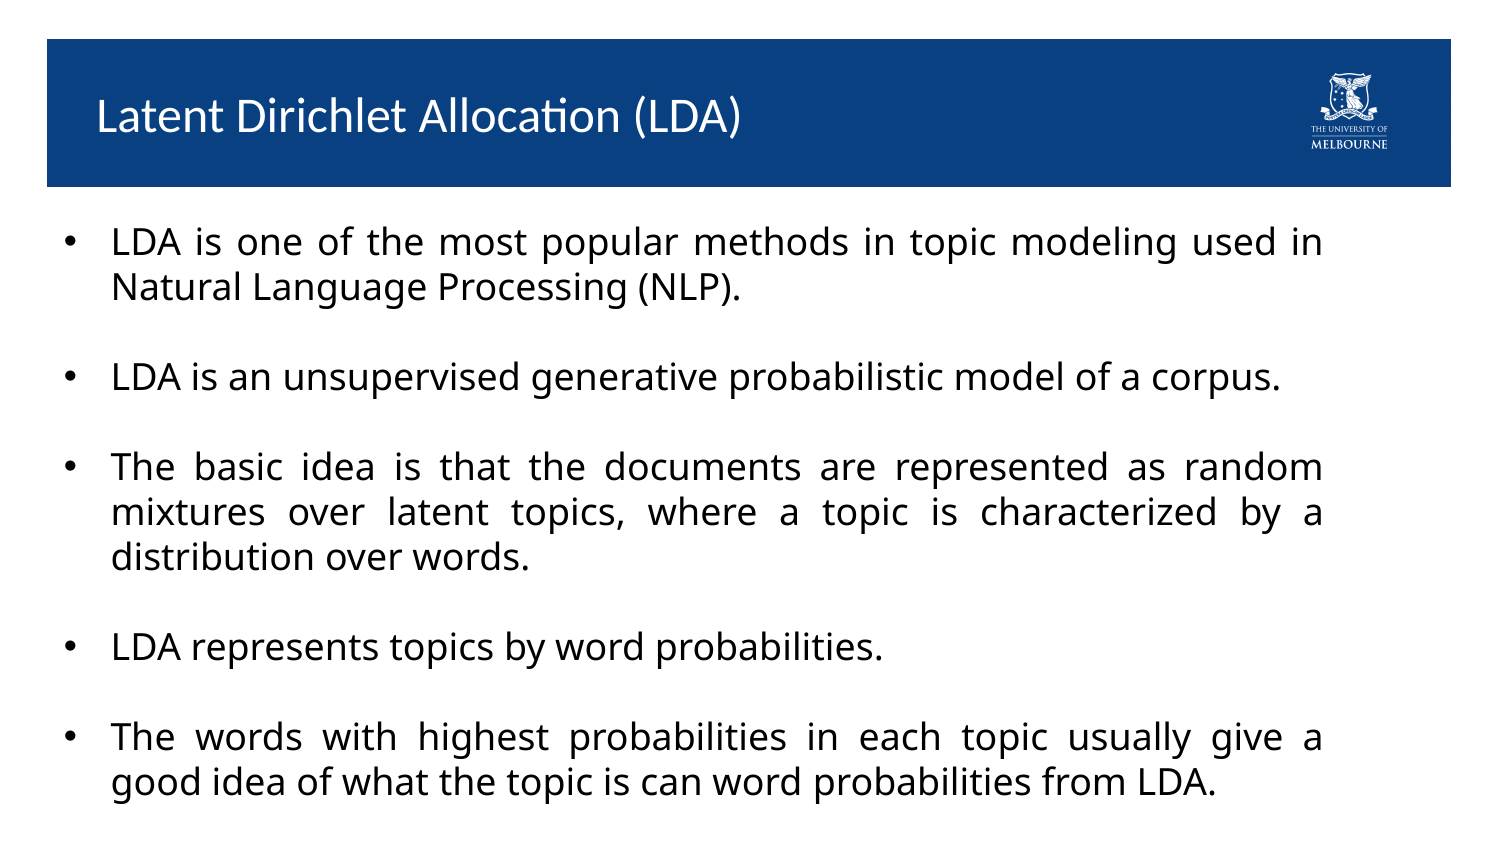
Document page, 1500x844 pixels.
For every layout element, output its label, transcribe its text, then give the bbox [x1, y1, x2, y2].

picture [47, 39, 1451, 187]
title Latent Dirichlet Allocation (LDA) [81, 67, 1145, 159]
text_box LDA is one of the most popular methods in topic modeling used in Natural Language Processing (NLP). LDA is an unsupervised generative probabilistic model of a corpus. The basic idea is that the documents are represented as random mixtures over latent topics, where a topic is characterized by a distribution over words. LDA represents topics by word probabilities. The words with highest probabilities in each topic usually give a good idea of what the topic is can word probabilities from LDA. [48, 210, 1340, 811]
